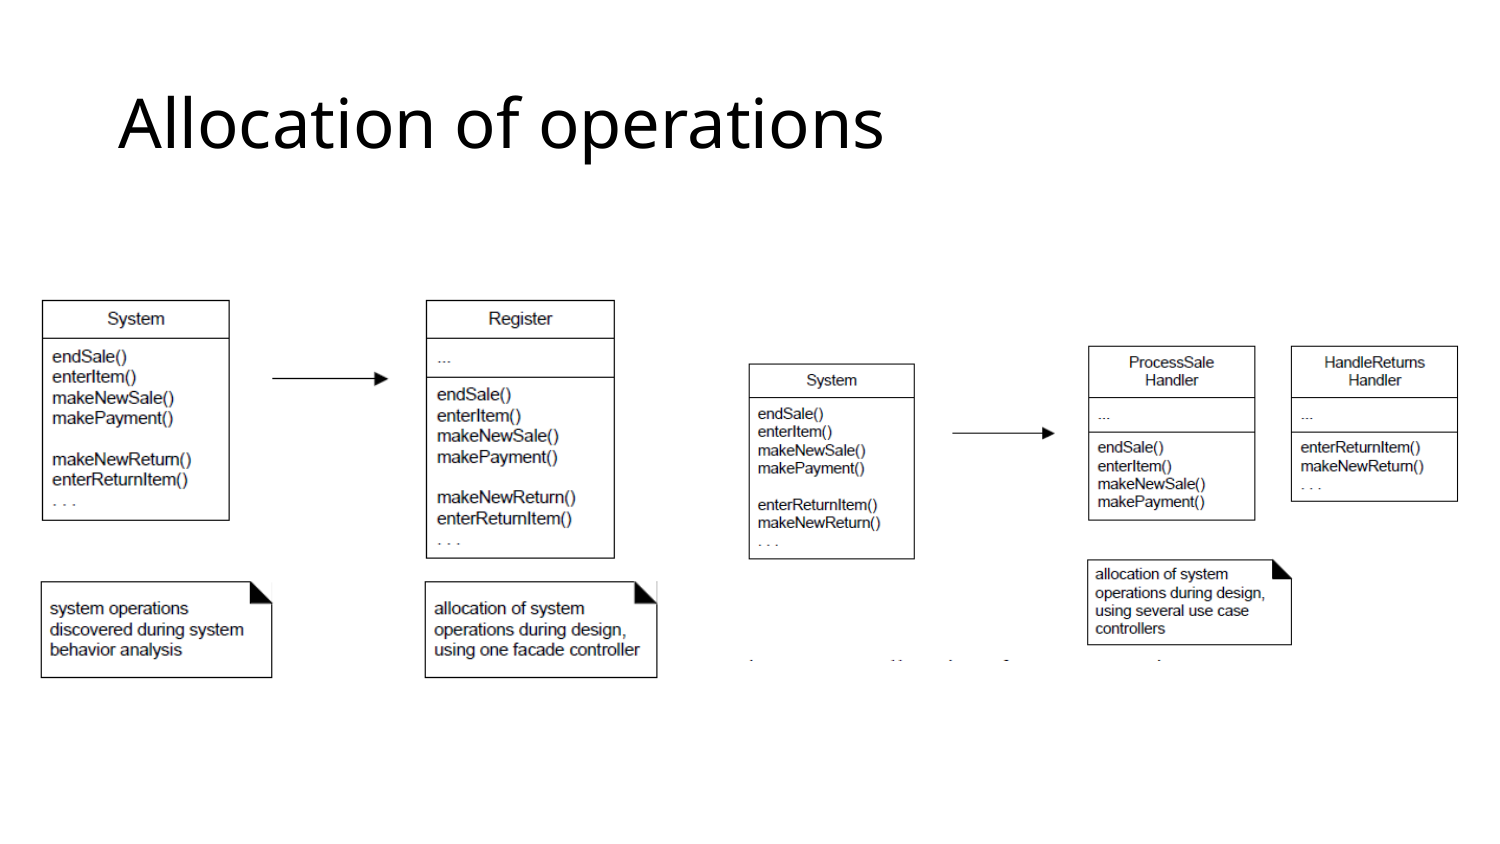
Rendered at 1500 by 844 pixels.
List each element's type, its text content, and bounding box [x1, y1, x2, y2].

picture [29, 287, 693, 690]
title Allocation of operations [103, 44, 1397, 208]
picture [732, 329, 1480, 661]
